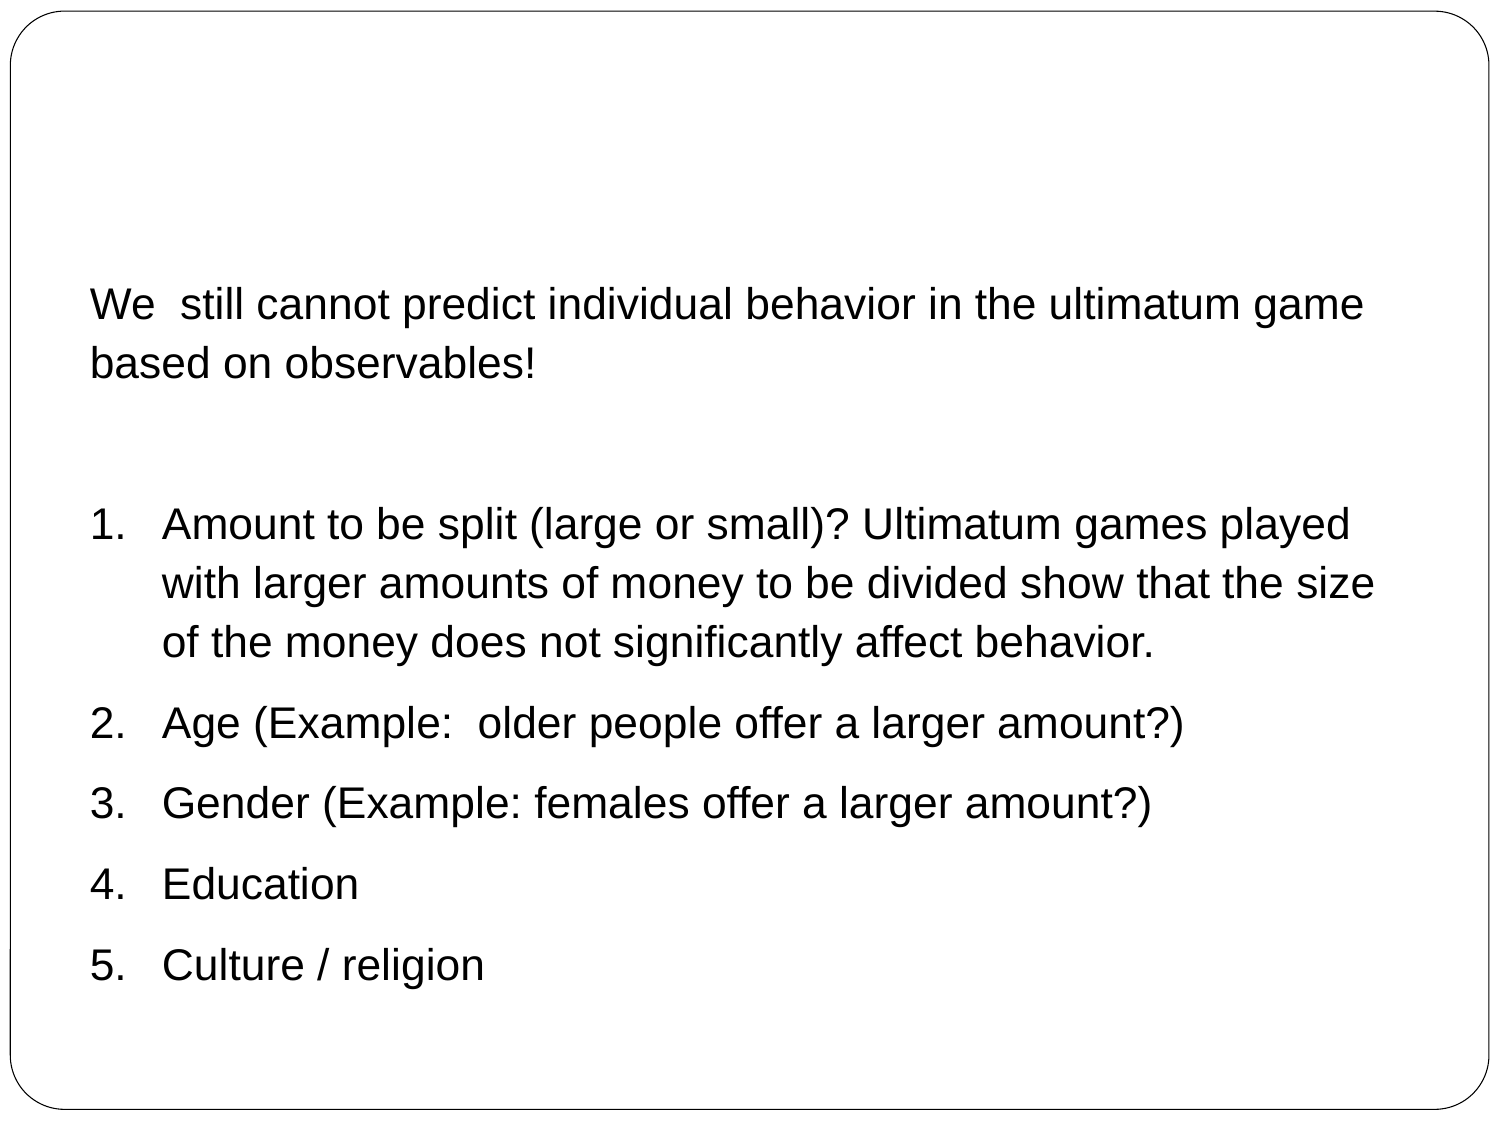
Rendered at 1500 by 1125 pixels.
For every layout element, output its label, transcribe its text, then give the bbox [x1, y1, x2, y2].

list We still cannot predict individual behavior in the ultimatum game based on observables! Amount to be split (large or small)? Ultimatum games played with larger amounts of money to be divided show that the size of the money does not significantly affect behavior. Age (Example: older people offer a larger amount?) Gender (Example: females offer a larger amount?) Education Culture / religion [75, 262, 1425, 1005]
